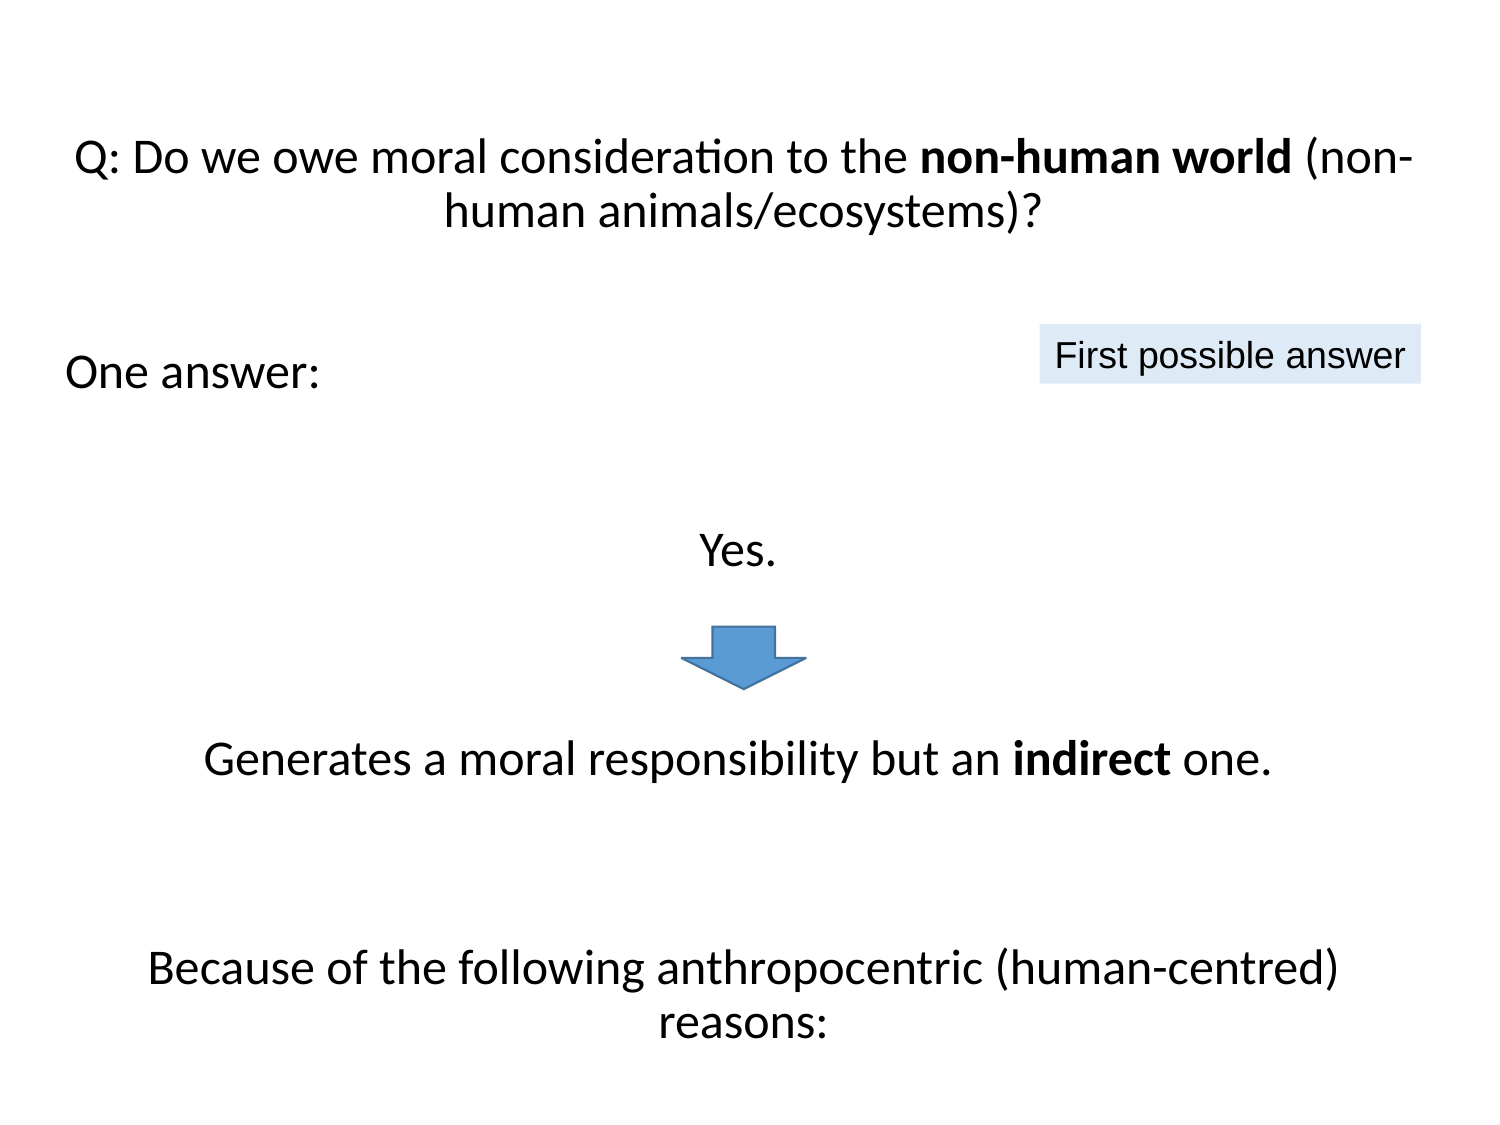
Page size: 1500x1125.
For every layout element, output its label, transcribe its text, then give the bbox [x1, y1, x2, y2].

text_box First possible answer [1039, 323, 1421, 384]
text_box [680, 625, 807, 691]
list Q: Do we owe moral consideration to the non-human world (non- human animals/ecosystems)? One answer: Yes. Generates a moral responsibility but an indirect one. Because of the following anthropocentric (human-centred) reasons: [50, 62, 1438, 1100]
